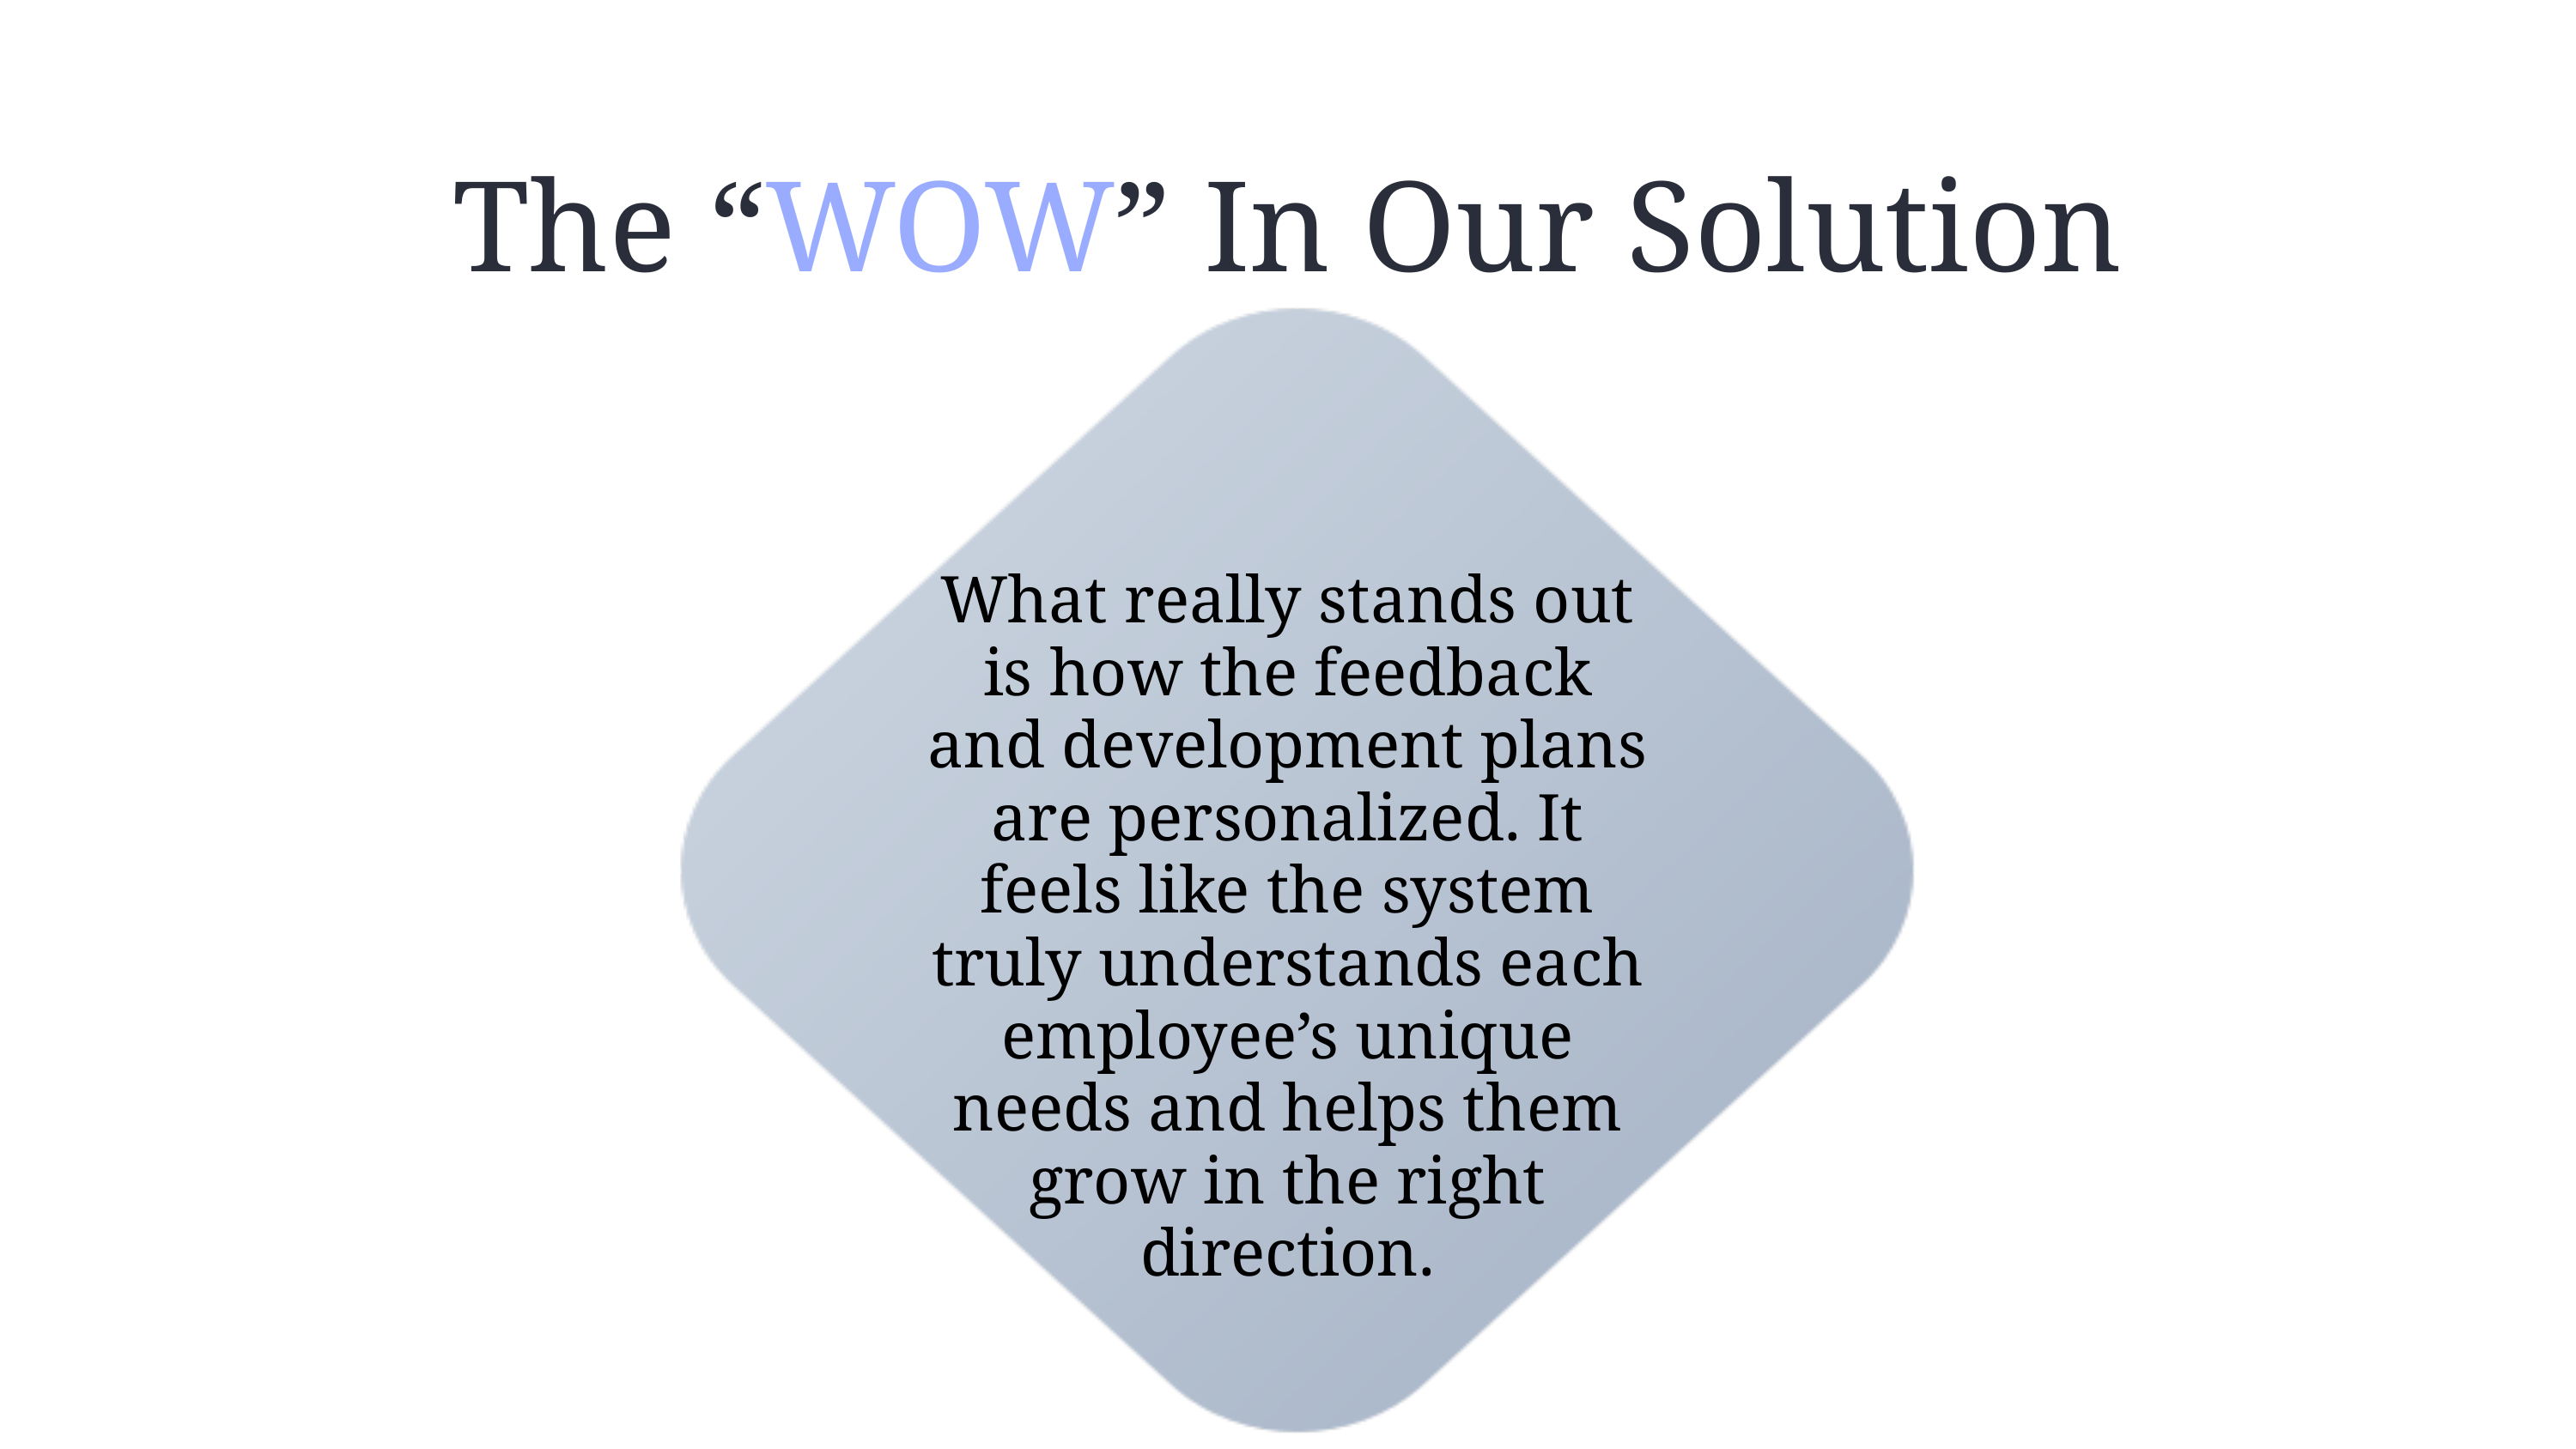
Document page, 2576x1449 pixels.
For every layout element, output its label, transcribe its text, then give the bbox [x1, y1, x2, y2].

text_box [665, 297, 1932, 1449]
text_box What really stands out is how the feedback and development plans are personalized. It feels like the system truly understands each employee’s unique needs and helps them grow in the right direction. [919, 563, 1657, 1289]
text_box The “WOW” In Our Solution [368, 133, 2208, 297]
